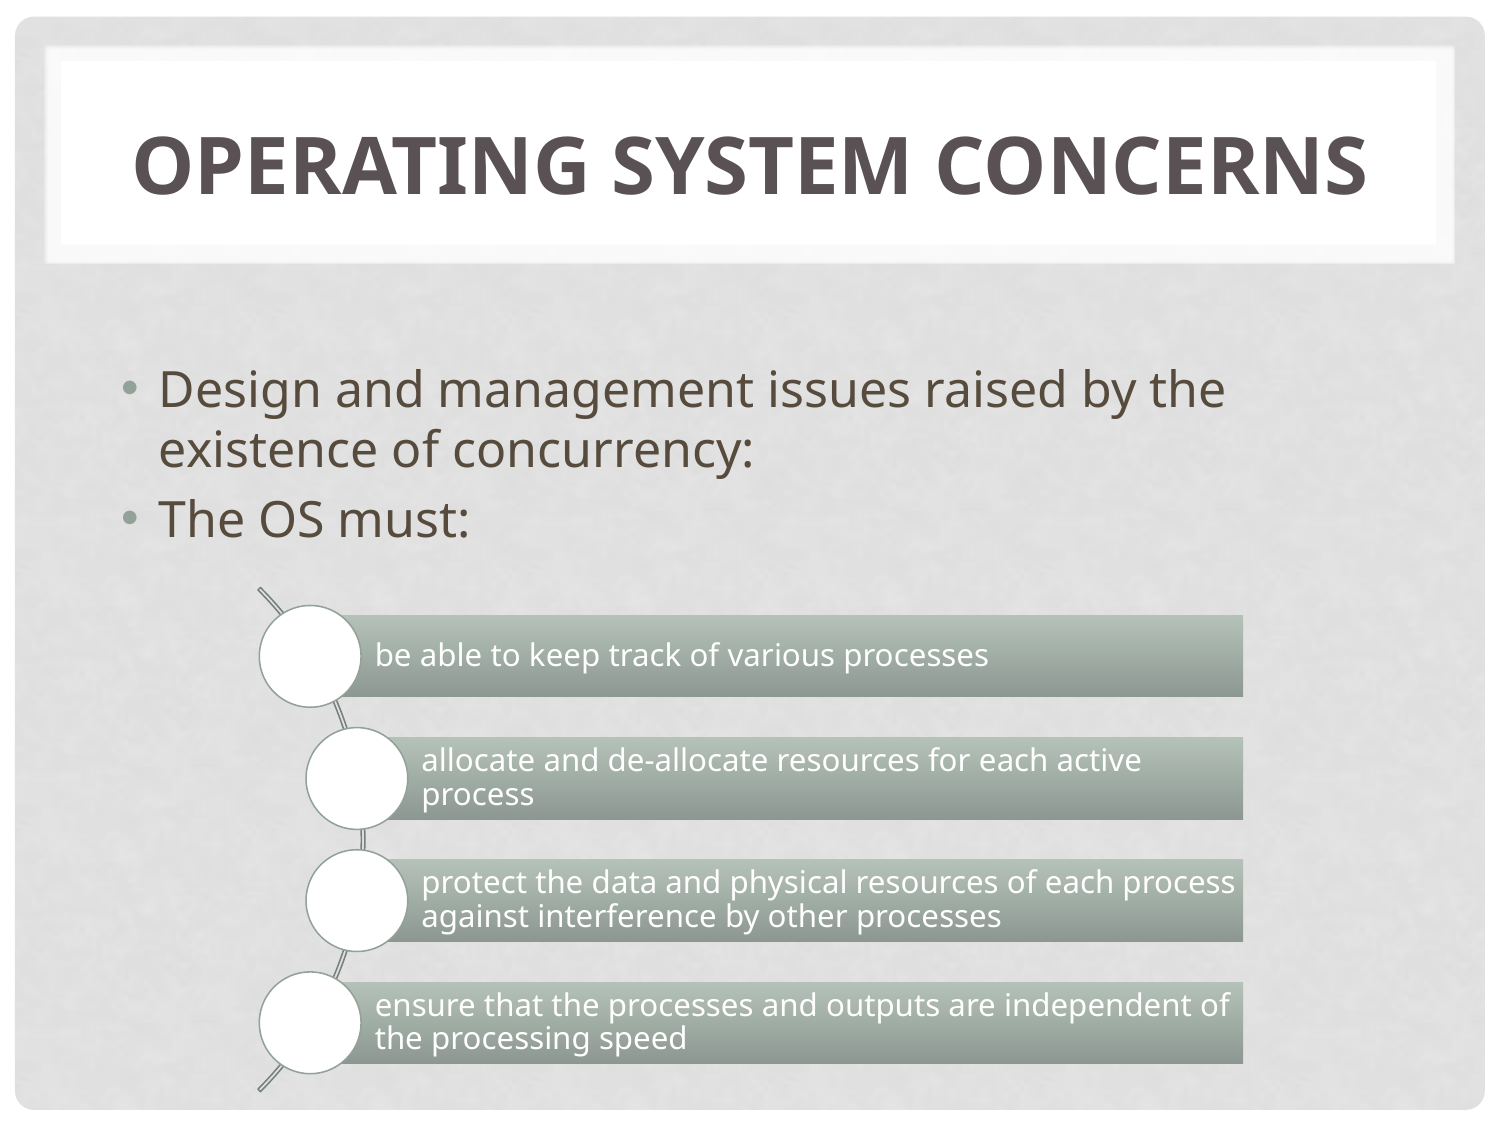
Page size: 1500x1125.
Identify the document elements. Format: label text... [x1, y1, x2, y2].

list Design and management issues raised by the existence of concurrency: The OS must: [87, 350, 1388, 1063]
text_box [249, 574, 1251, 1105]
title Operating System Concerns [108, 74, 1392, 250]
